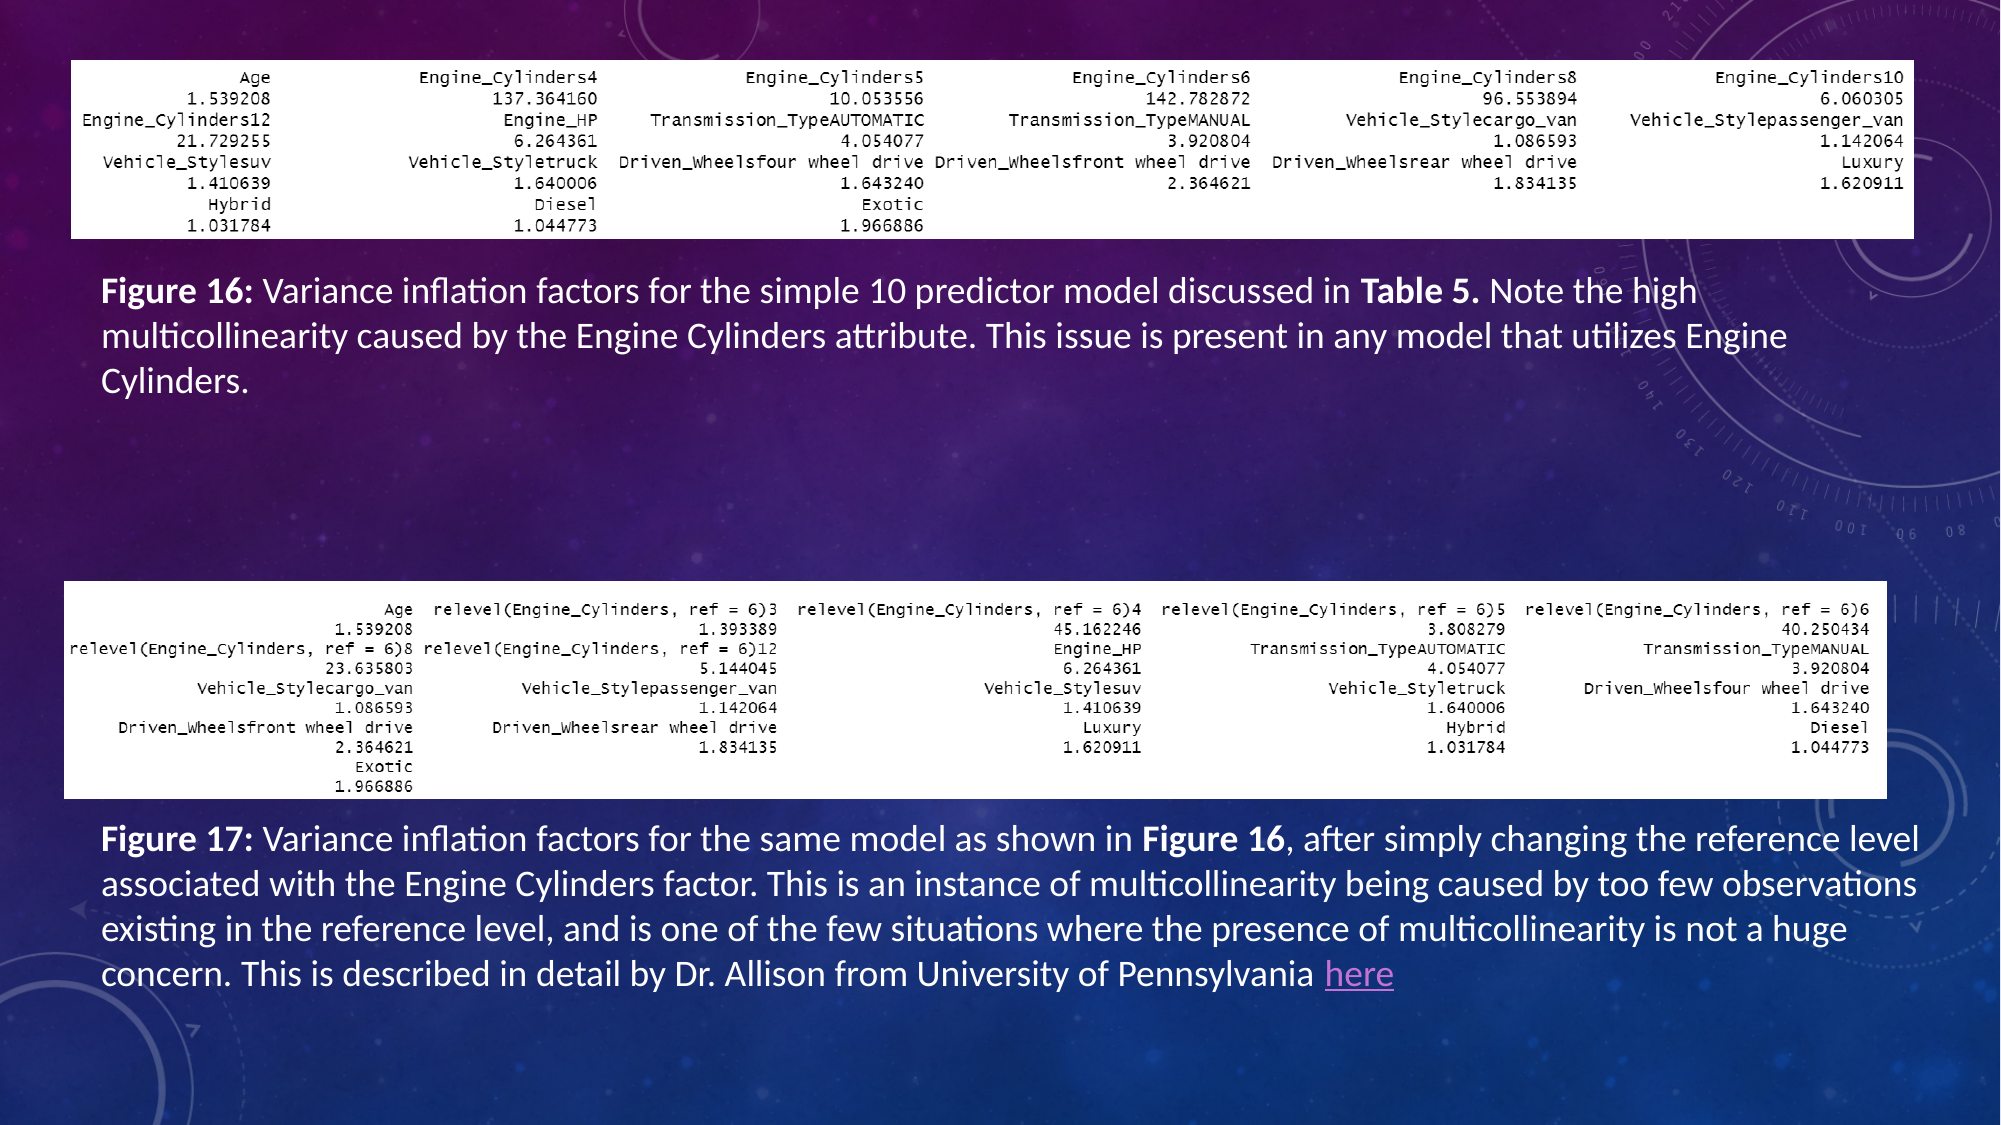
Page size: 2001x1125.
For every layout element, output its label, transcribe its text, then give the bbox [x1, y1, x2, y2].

picture [0, 0, 2001, 1125]
text_box Figure 17: Variance inflation factors for the same model as shown in Figure 16, after simply changing the reference level associated with the Engine Cylinders factor. This is an instance of multicollinearity being caused by too few observations existing in the reference level, and is one of the few situations where the presence of multicollinearity is not a huge concern. This is described in detail by Dr. Allison from University of Pennsylvania here [86, 806, 1956, 1001]
text_box Figure 16: Variance inflation factors for the simple 10 predictor model discussed in Table 5. Note the high multicollinearity caused by the Engine Cylinders attribute. This issue is present in any model that utilizes Engine Cylinders. [86, 258, 1956, 409]
